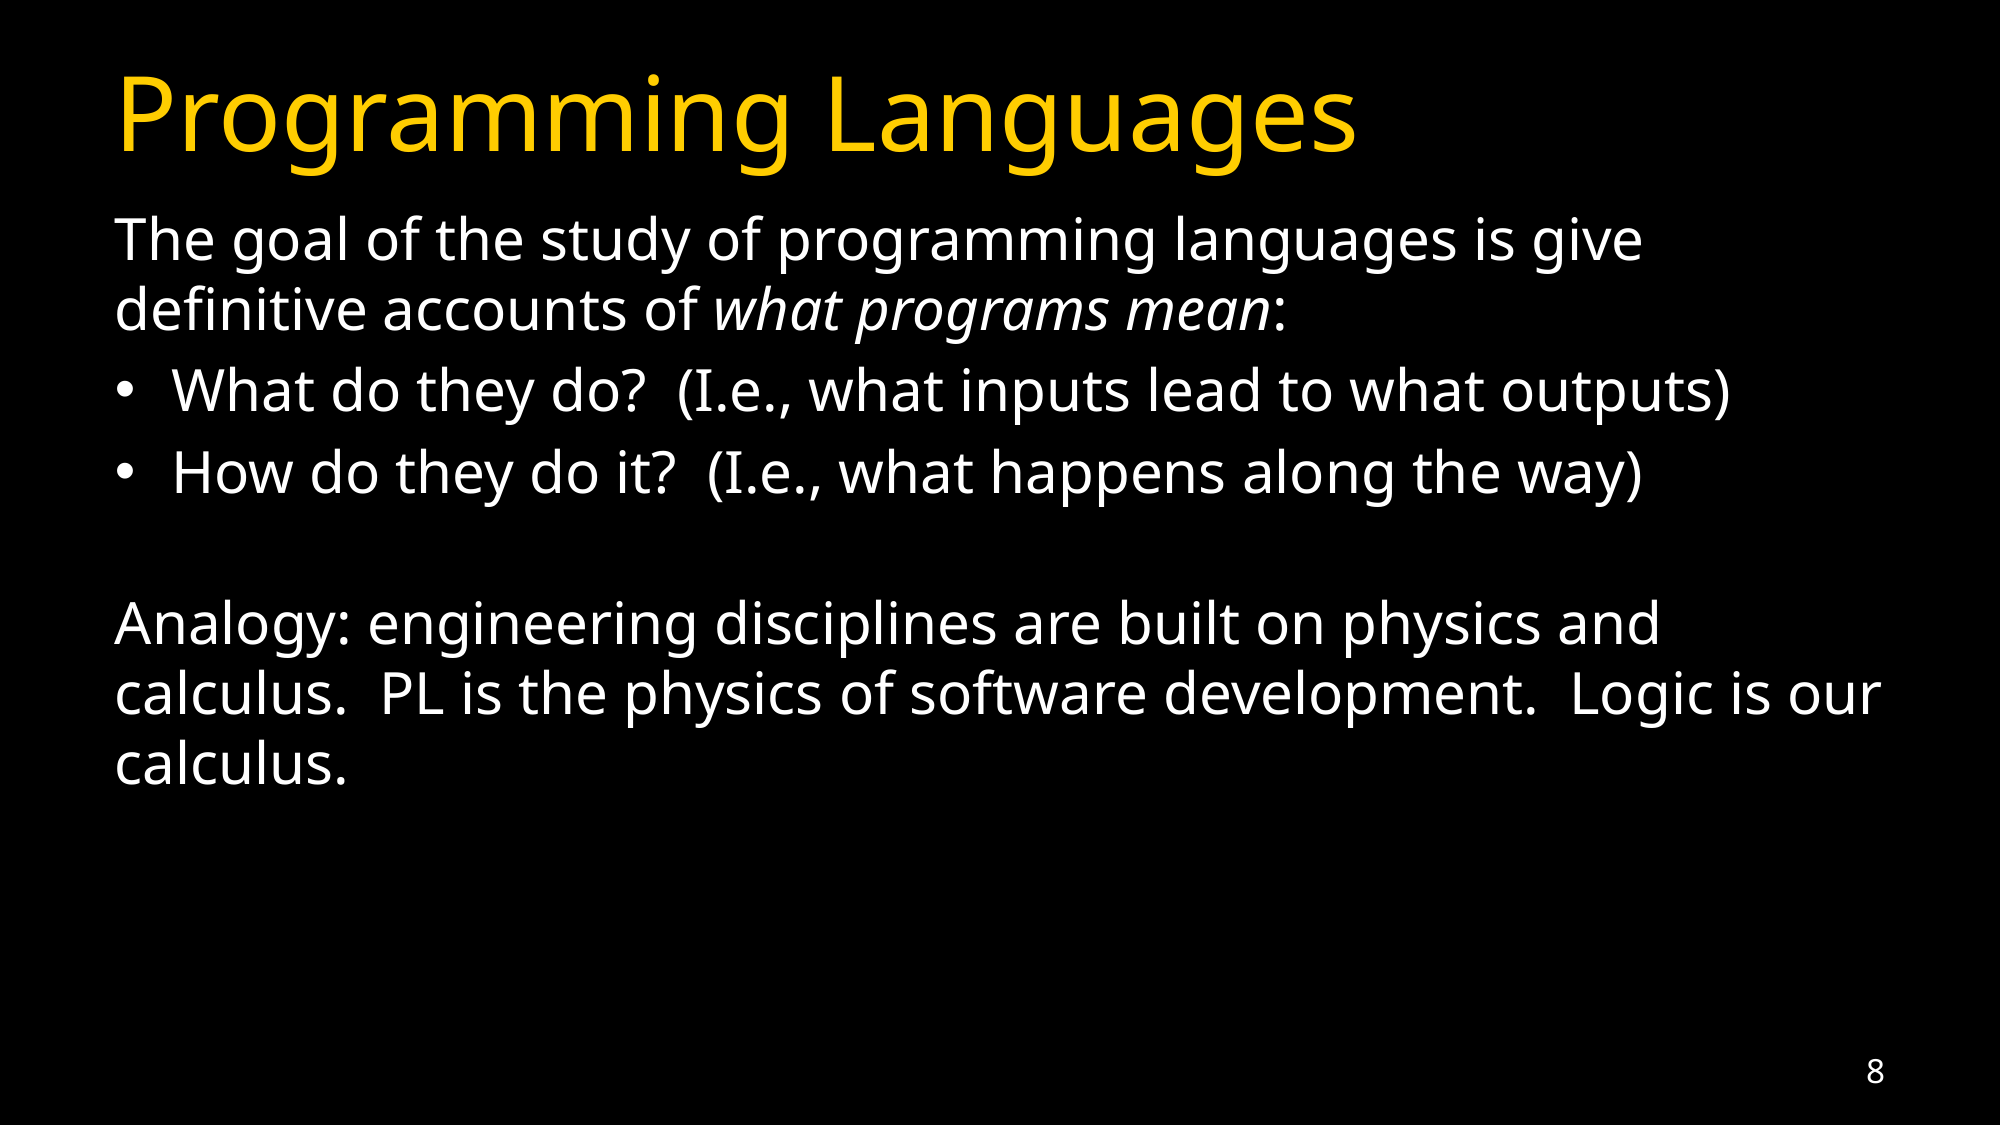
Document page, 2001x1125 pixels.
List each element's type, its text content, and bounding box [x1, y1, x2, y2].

title Programming Languages [99, 45, 1900, 175]
slide_number 8 [1433, 1042, 1900, 1103]
list The goal of the study of programming languages is give definitive accounts of what programs mean: What do they do? (I.e., what inputs lead to what outputs) How do they do it? (I.e., what happens along the way) Analogy: engineering disciplines are built on physics and calculus. PL is the physics of software development. Logic is our calculus. [99, 194, 1900, 1005]
